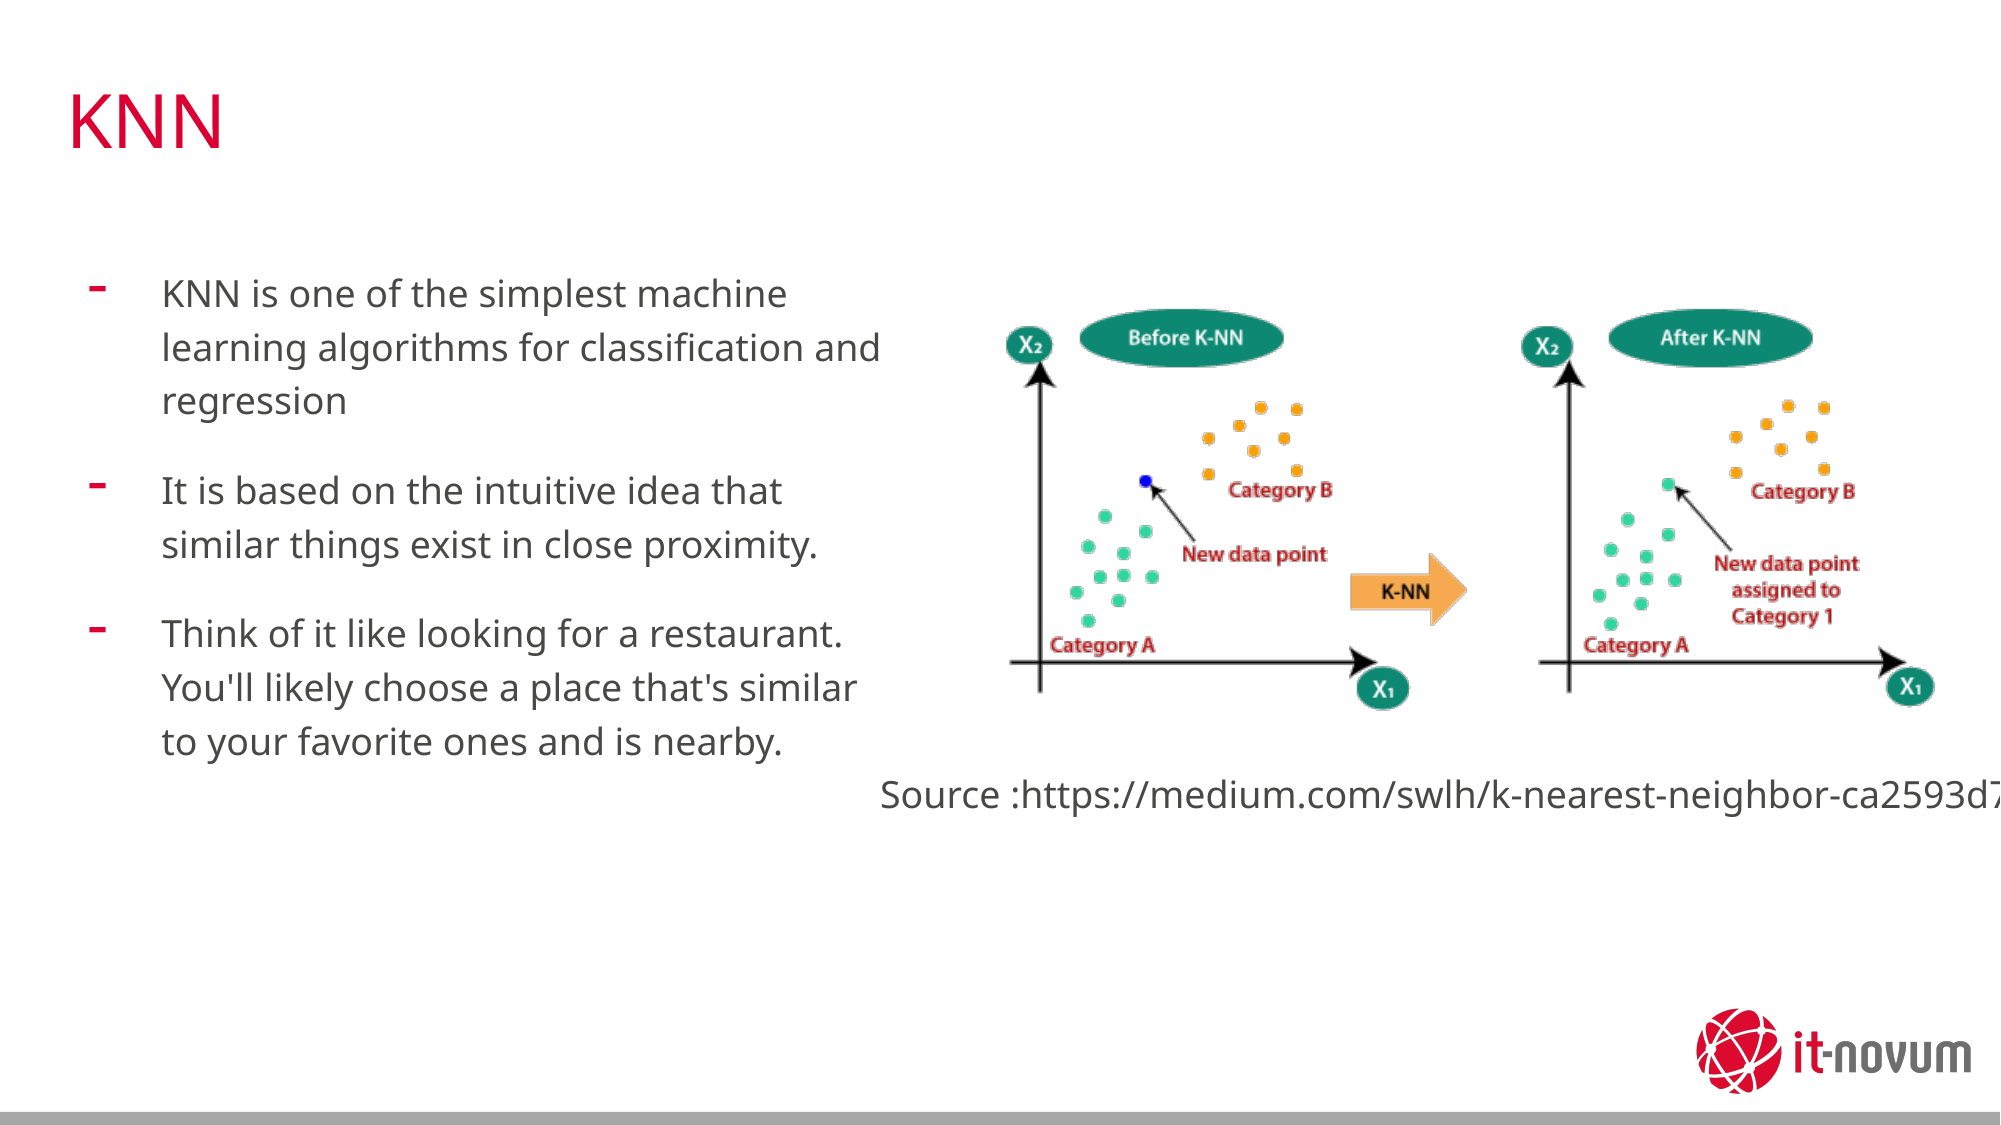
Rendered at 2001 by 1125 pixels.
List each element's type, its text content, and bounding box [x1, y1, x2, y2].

title KNN [51, 16, 1777, 234]
picture [1667, 933, 2000, 1125]
list KNN is one of the simplest machine learning algorithms for classification and regression It is based on the intuitive idea that similar things exist in close proximity. Think of it like looking for a restaurant. You'll likely choose a place that's similar to your favorite ones and is nearby. [72, 253, 914, 906]
text_box Source :https://medium.com/swlh/k-nearest-neighbor-ca2593d7a3c4 [865, 763, 2000, 824]
picture [999, 264, 1938, 734]
